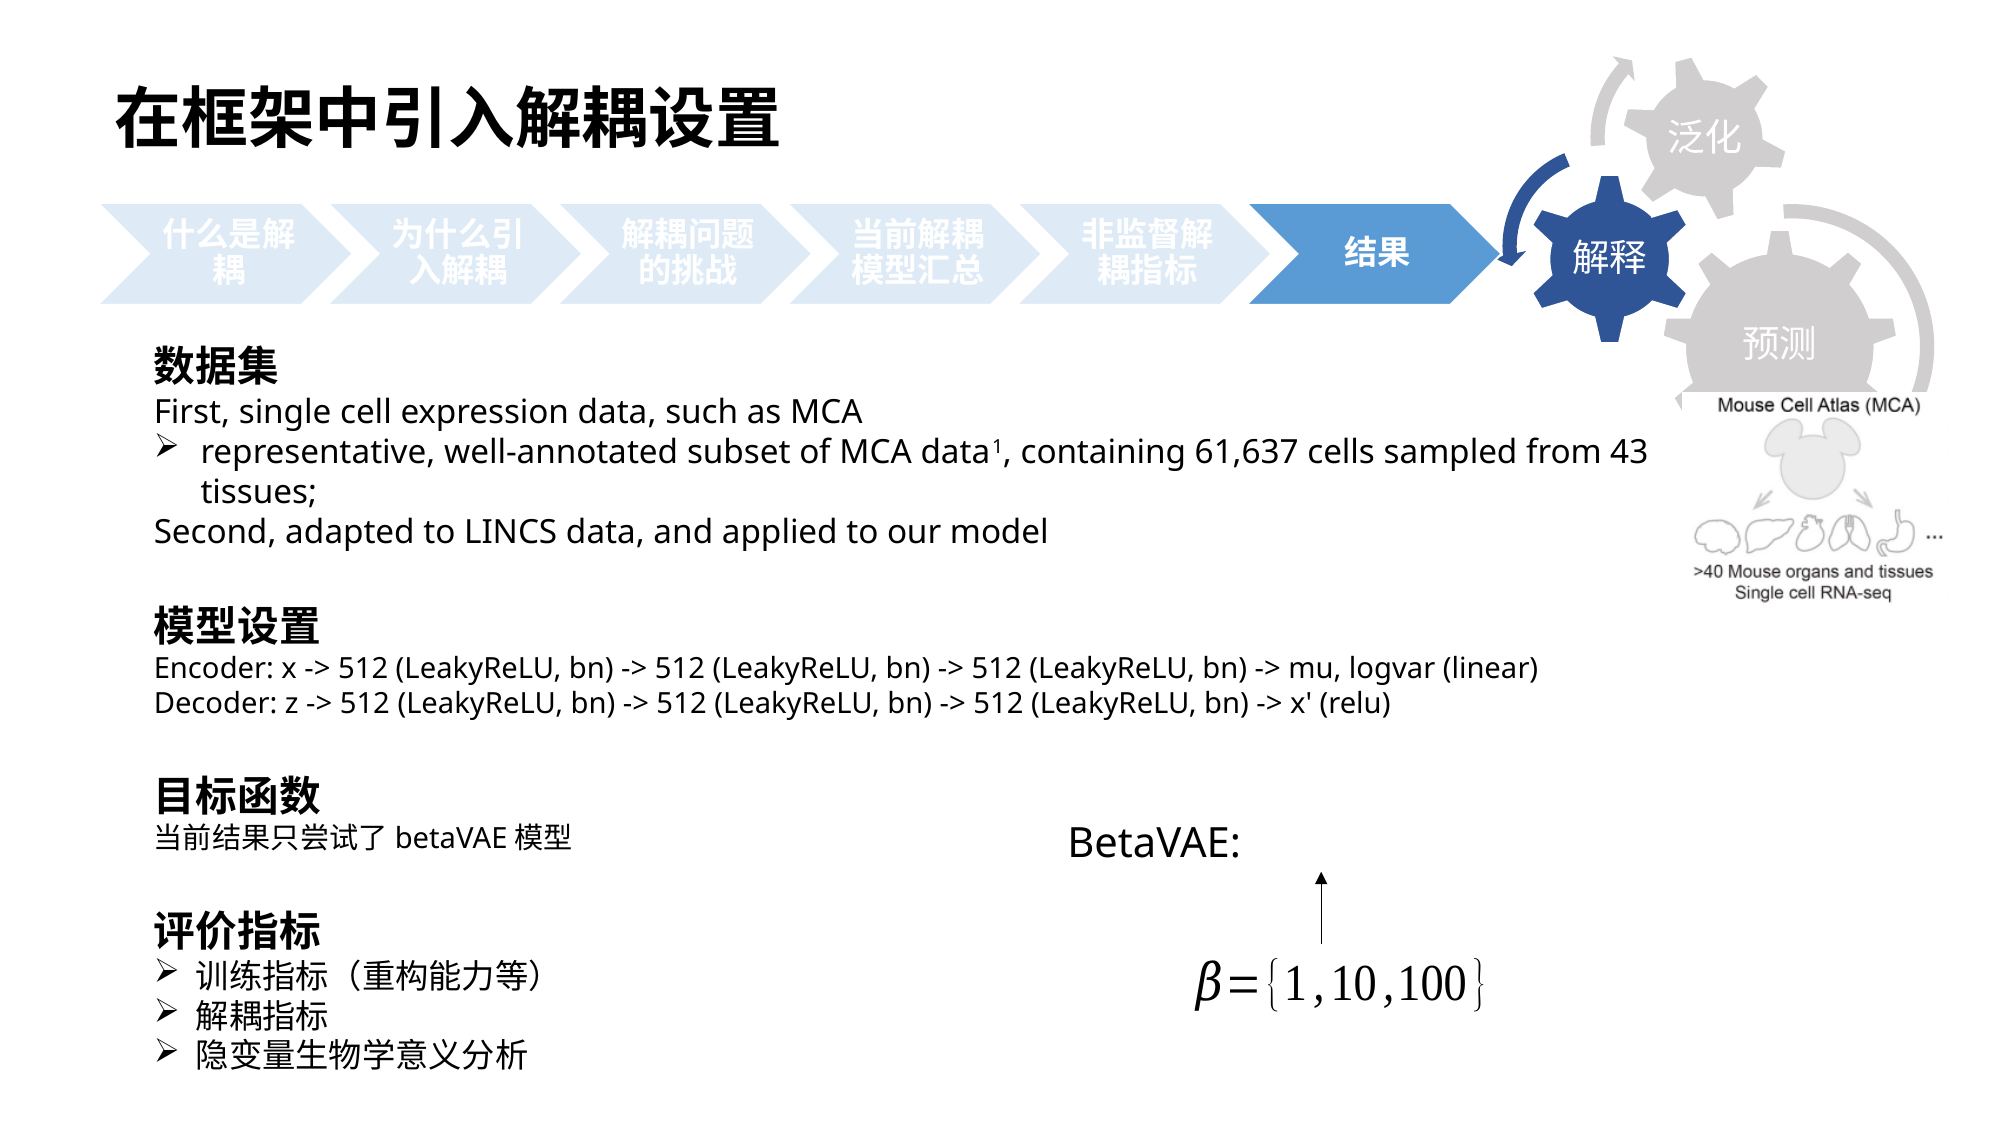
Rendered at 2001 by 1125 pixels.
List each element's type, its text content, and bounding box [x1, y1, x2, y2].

text_box 在框架中引入解耦设置 [100, 68, 798, 164]
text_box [96, 164, 1503, 344]
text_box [1434, 35, 1932, 466]
picture [1682, 392, 1948, 612]
text_box 数据集 First, single cell expression data, such as MCA representative, well-annotated subset of MCA data1, containing 61,637 cells sampled from 43 tissues; Second, adapted to LINCS data, and applied to our model 模型设置 Encoder: x -> 512 (LeakyReLU, bn) -> 512 (LeakyReLU, bn) -> 512 (LeakyReLU, bn) -> mu, logvar (linear) Decoder: z -> 512 (LeakyReLU, bn) -> 512 (LeakyReLU, bn) -> 512 (LeakyReLU, bn) -> x' (relu) 目标函数 当前结果只尝试了betaVAE模型 评价指标 训练指标（重构能力等） 解耦指标 隐变量生物学意义分析 [139, 344, 1674, 1082]
